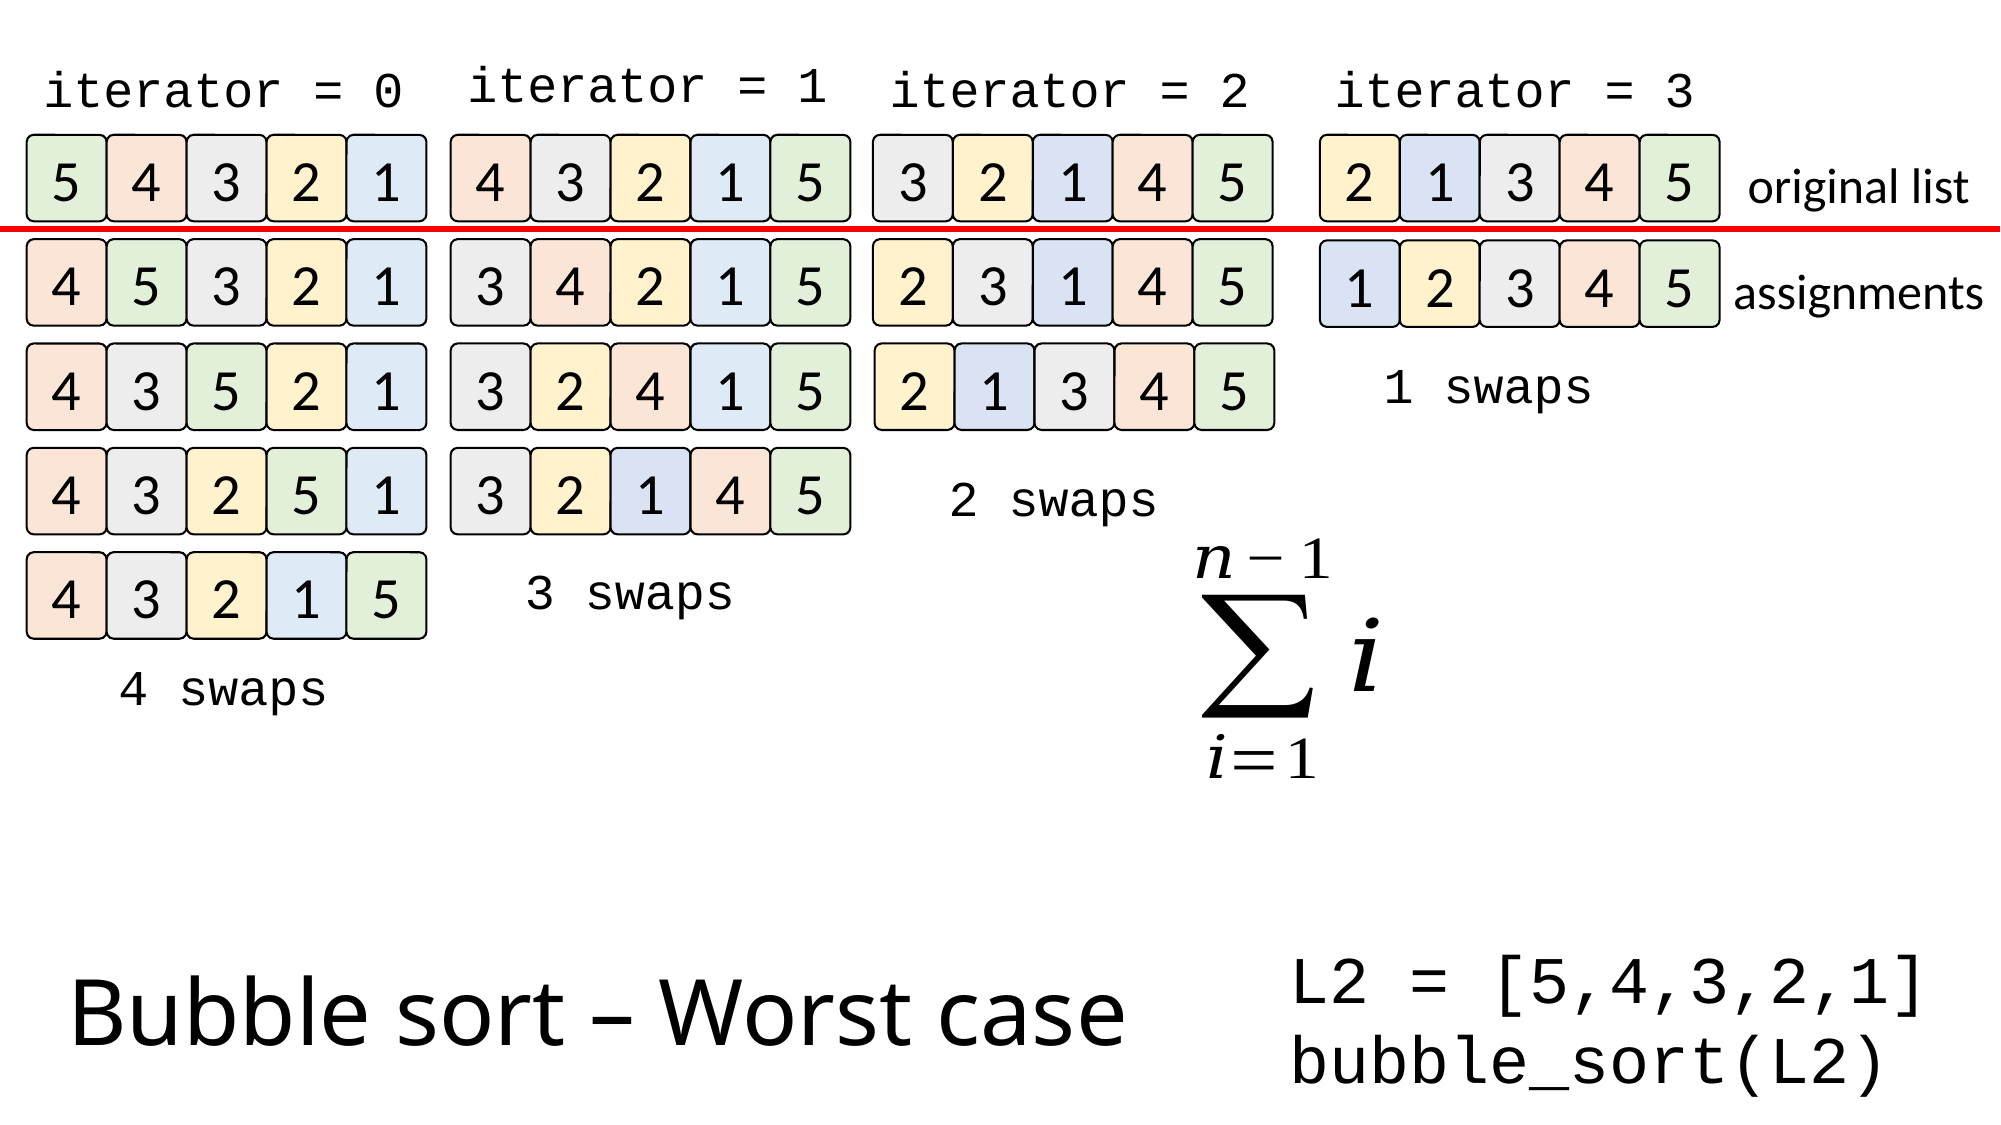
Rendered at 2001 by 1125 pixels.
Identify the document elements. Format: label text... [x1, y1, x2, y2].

text_box 3 swaps [450, 552, 809, 627]
text_box original list [1679, 146, 2000, 222]
text_box 1 [689, 238, 770, 327]
text_box iterator = 1 [452, 45, 843, 120]
text_box 5 [1638, 239, 1721, 328]
text_box 5 [1193, 342, 1276, 432]
text_box 4 swaps [44, 648, 403, 723]
text_box 2 [871, 238, 953, 327]
text_box 2 [873, 342, 954, 432]
text_box 3 [449, 342, 531, 432]
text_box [26, 134, 427, 222]
text_box 4 [689, 446, 770, 536]
text_box 1 [689, 133, 770, 223]
text_box 5 [1191, 133, 1274, 223]
text_box 5 [769, 342, 852, 432]
text_box 2 [529, 342, 611, 432]
text_box 3 [1478, 239, 1560, 328]
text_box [26, 552, 427, 639]
text_box 5 [769, 133, 852, 223]
text_box 2 [529, 446, 610, 536]
text_box 4 [1113, 342, 1194, 432]
text_box 2 swaps [874, 458, 1233, 534]
text_box 1 [609, 446, 690, 536]
text_box 1 [1318, 239, 1400, 328]
text_box 2 [951, 133, 1033, 223]
text_box 5 [1638, 133, 1721, 223]
text_box 1 [1398, 133, 1480, 223]
title Bubble sort – Worst case [52, 907, 1778, 1125]
text_box 1 [689, 342, 770, 432]
text_box assignments [1679, 251, 2000, 327]
text_box 3 [871, 133, 953, 223]
text_box 5 [769, 238, 852, 327]
text_box 4 [1111, 133, 1192, 223]
text_box 1 [1031, 238, 1112, 327]
text_box 2 [1398, 239, 1480, 328]
text_box 1 swaps [1309, 345, 1668, 421]
text_box 4 [529, 238, 610, 327]
text_box 4 [449, 133, 530, 223]
text_box 2 [609, 238, 690, 327]
text_box iterator = 3 [1319, 50, 1710, 125]
text_box 1 [953, 342, 1034, 432]
text_box 2 [609, 133, 690, 223]
text_box 1 [1031, 133, 1113, 223]
text_box 4 [609, 342, 690, 432]
text_box 3 [449, 446, 530, 536]
text_box L2 = [5,4,3,2,1] bubble_sort(L2) [1778, 929, 2000, 1105]
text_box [26, 447, 427, 535]
text_box iterator = 0 [28, 50, 419, 125]
text_box 3 [1478, 133, 1560, 223]
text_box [26, 239, 427, 326]
text_box 5 [769, 446, 852, 536]
text_box 3 [1033, 342, 1114, 432]
text_box 3 [951, 238, 1033, 327]
text_box 2 [1318, 133, 1400, 223]
text_box 4 [1558, 239, 1640, 328]
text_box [26, 343, 427, 431]
text_box 5 [1191, 238, 1274, 327]
text_box 4 [1111, 238, 1192, 327]
text_box 3 [449, 238, 530, 327]
text_box 3 [529, 133, 610, 223]
text_box 4 [1558, 133, 1639, 223]
text_box iterator = 2 [874, 50, 1265, 125]
